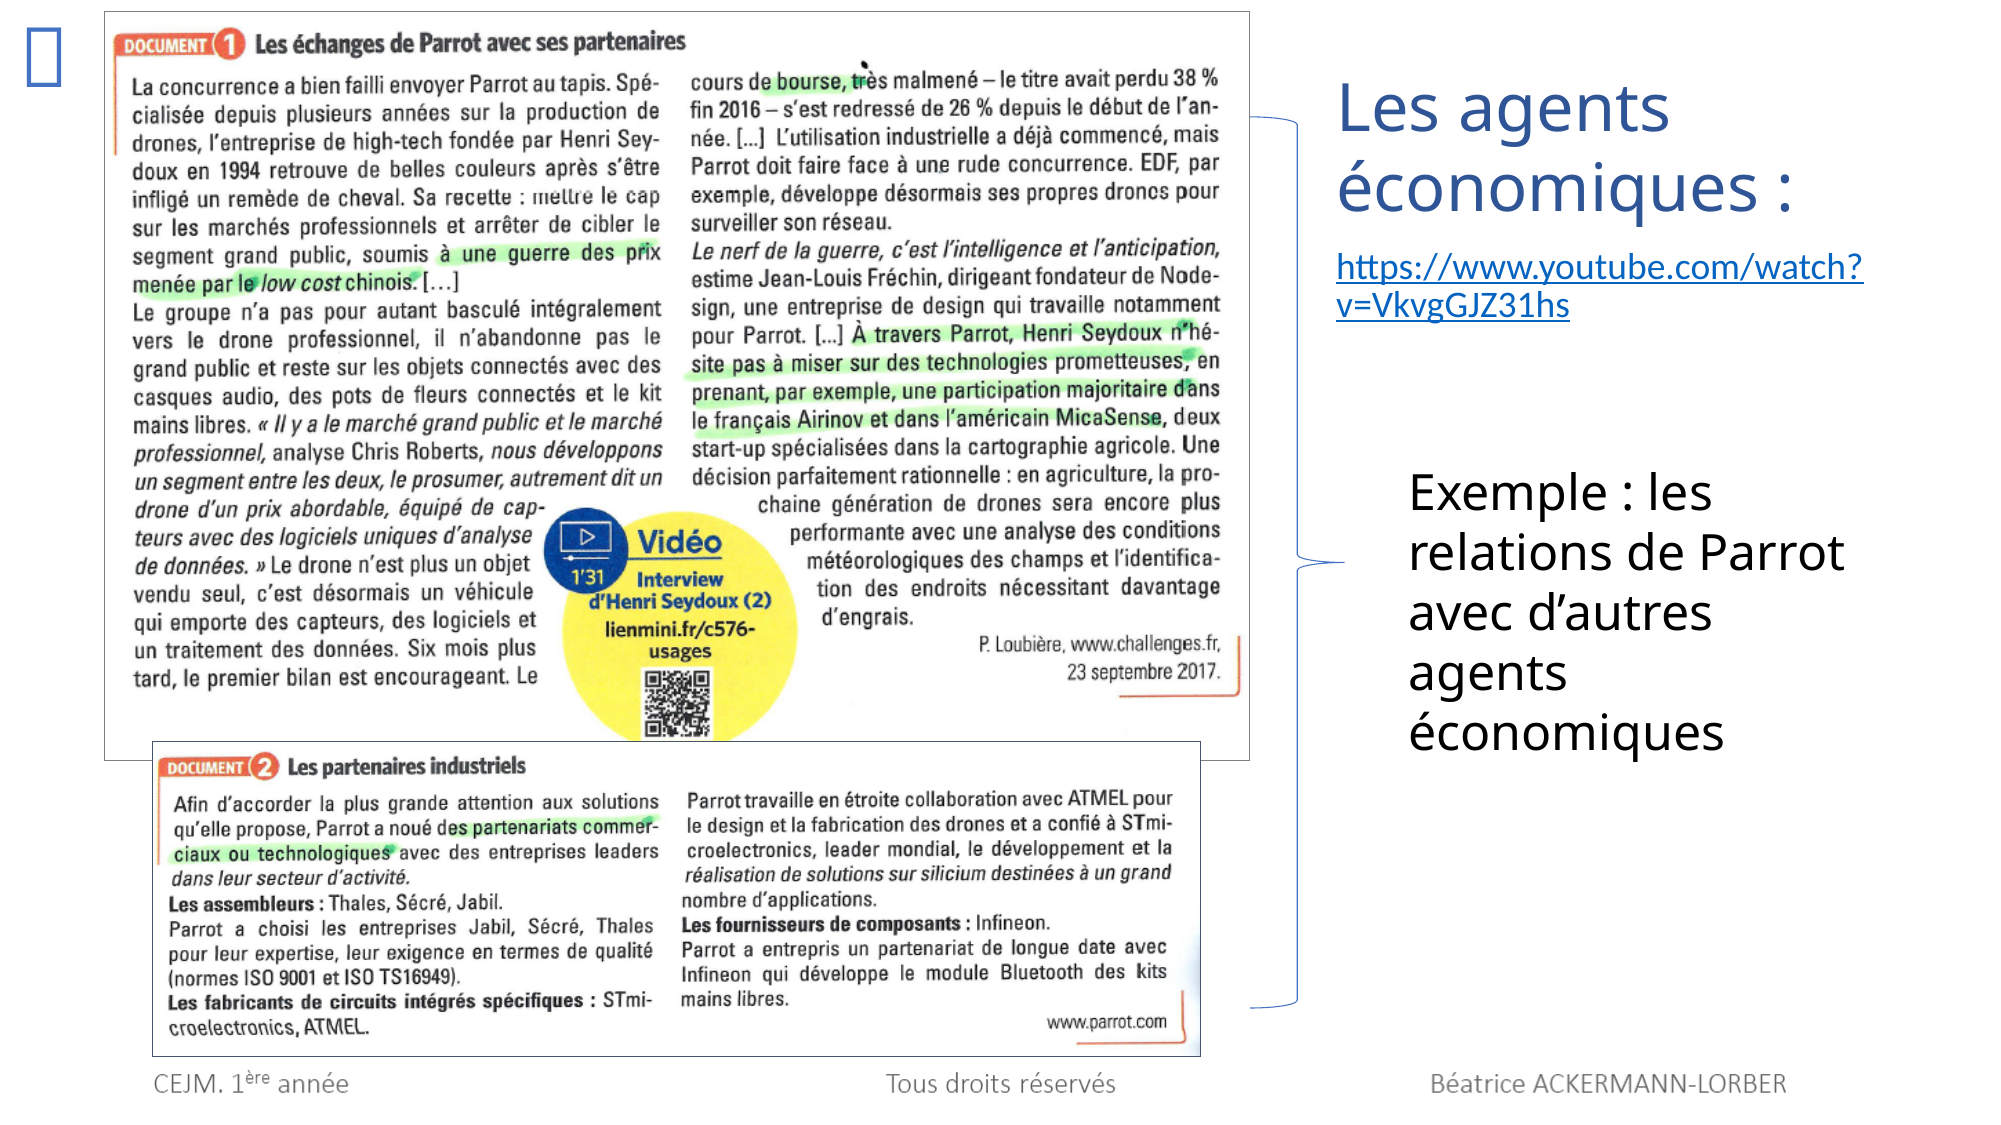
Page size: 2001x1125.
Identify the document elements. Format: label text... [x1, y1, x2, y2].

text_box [1321, 57, 1918, 387]
text_box  [4, 0, 113, 112]
text_box [1250, 116, 1345, 1009]
text_box Exemple : les relations de Parrot avec d’autres agents économiques [1393, 453, 1894, 768]
picture [104, 11, 1865, 1119]
